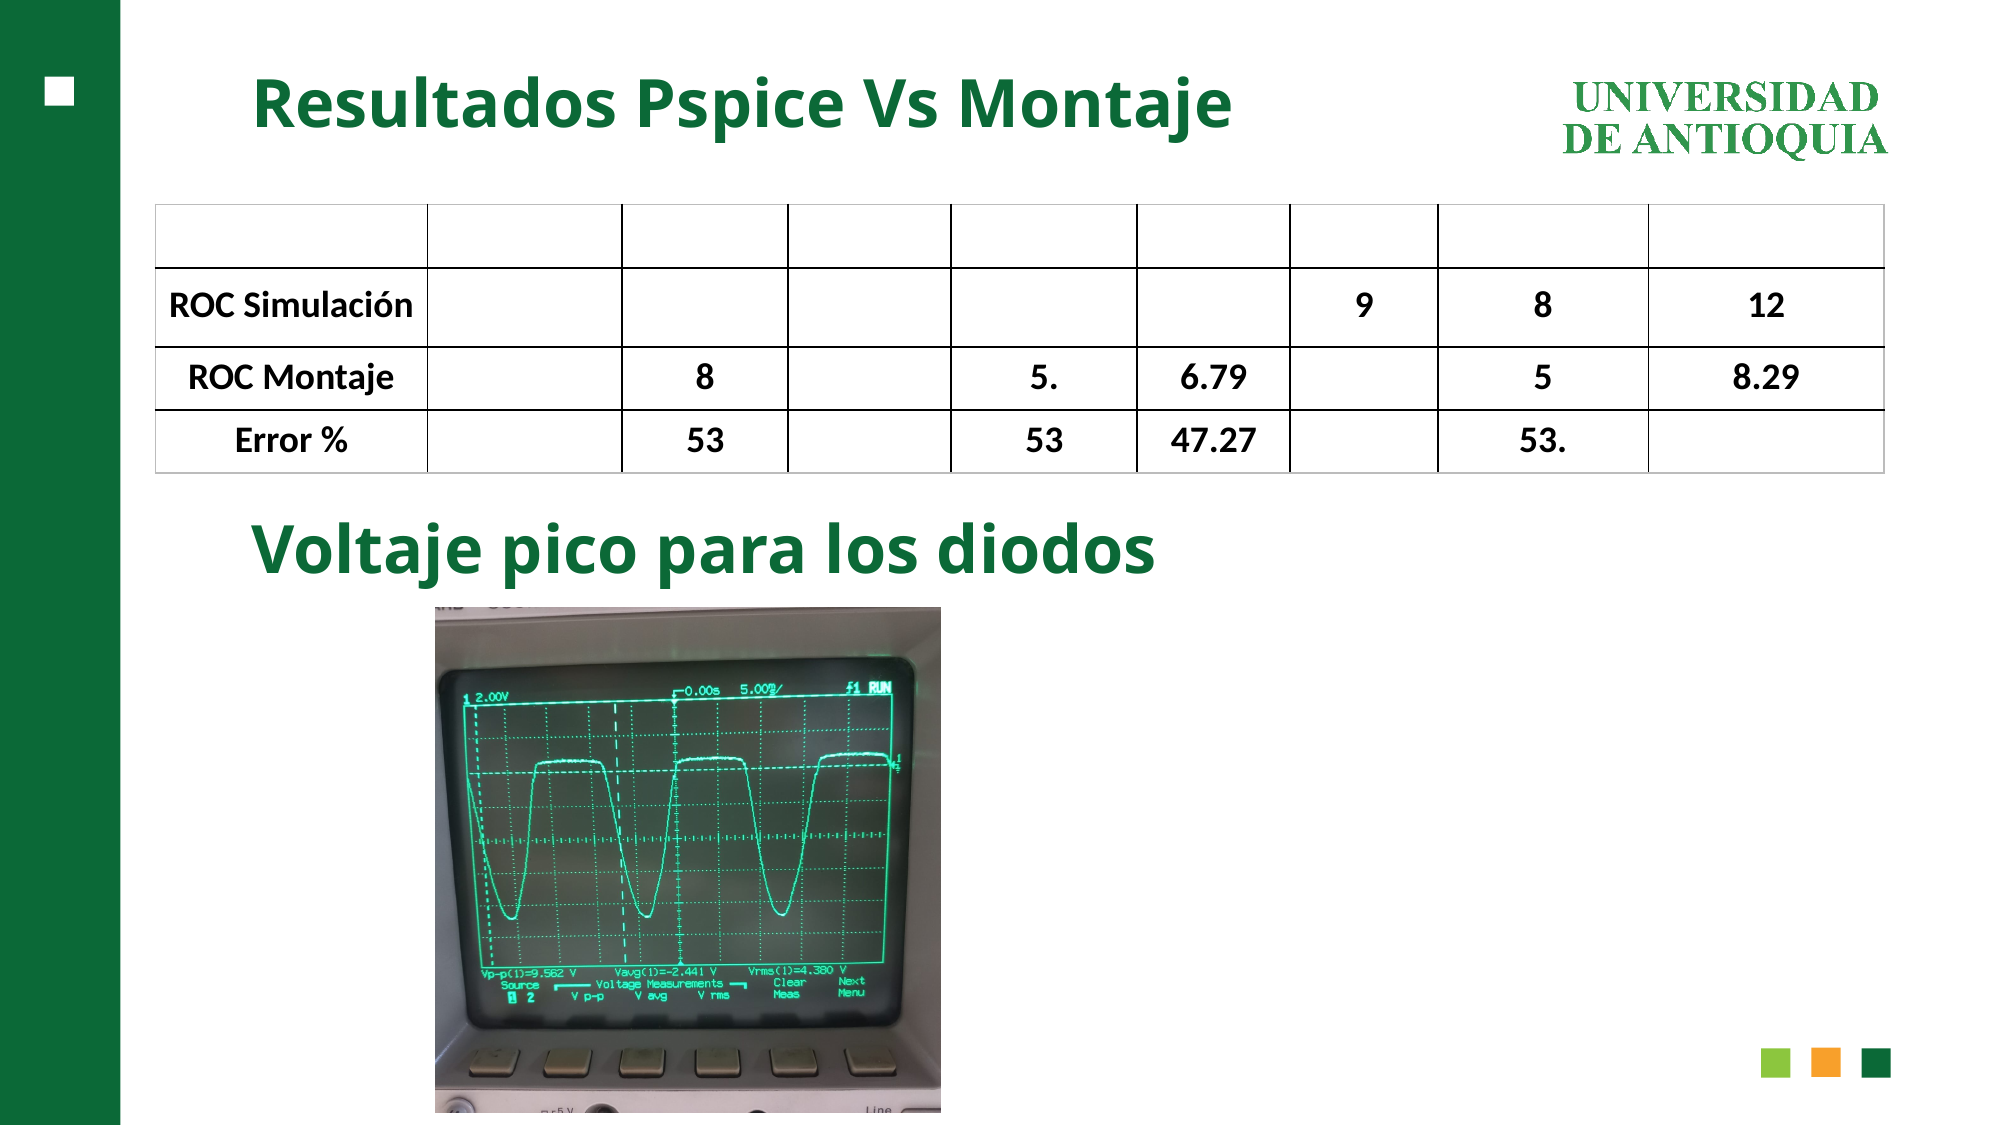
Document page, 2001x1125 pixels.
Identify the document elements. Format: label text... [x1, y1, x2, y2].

text_box [44, 76, 75, 107]
text_box [1810, 1047, 1842, 1078]
text_box [1760, 1047, 1791, 1079]
text_box [1861, 1047, 1892, 1079]
text_box [0, 0, 121, 1125]
text_box Voltaje pico para los diodos [236, 478, 1373, 619]
title Resultados Pspice Vs Montaje [236, 35, 1373, 176]
picture [435, 607, 941, 1113]
picture [1539, 59, 1911, 176]
